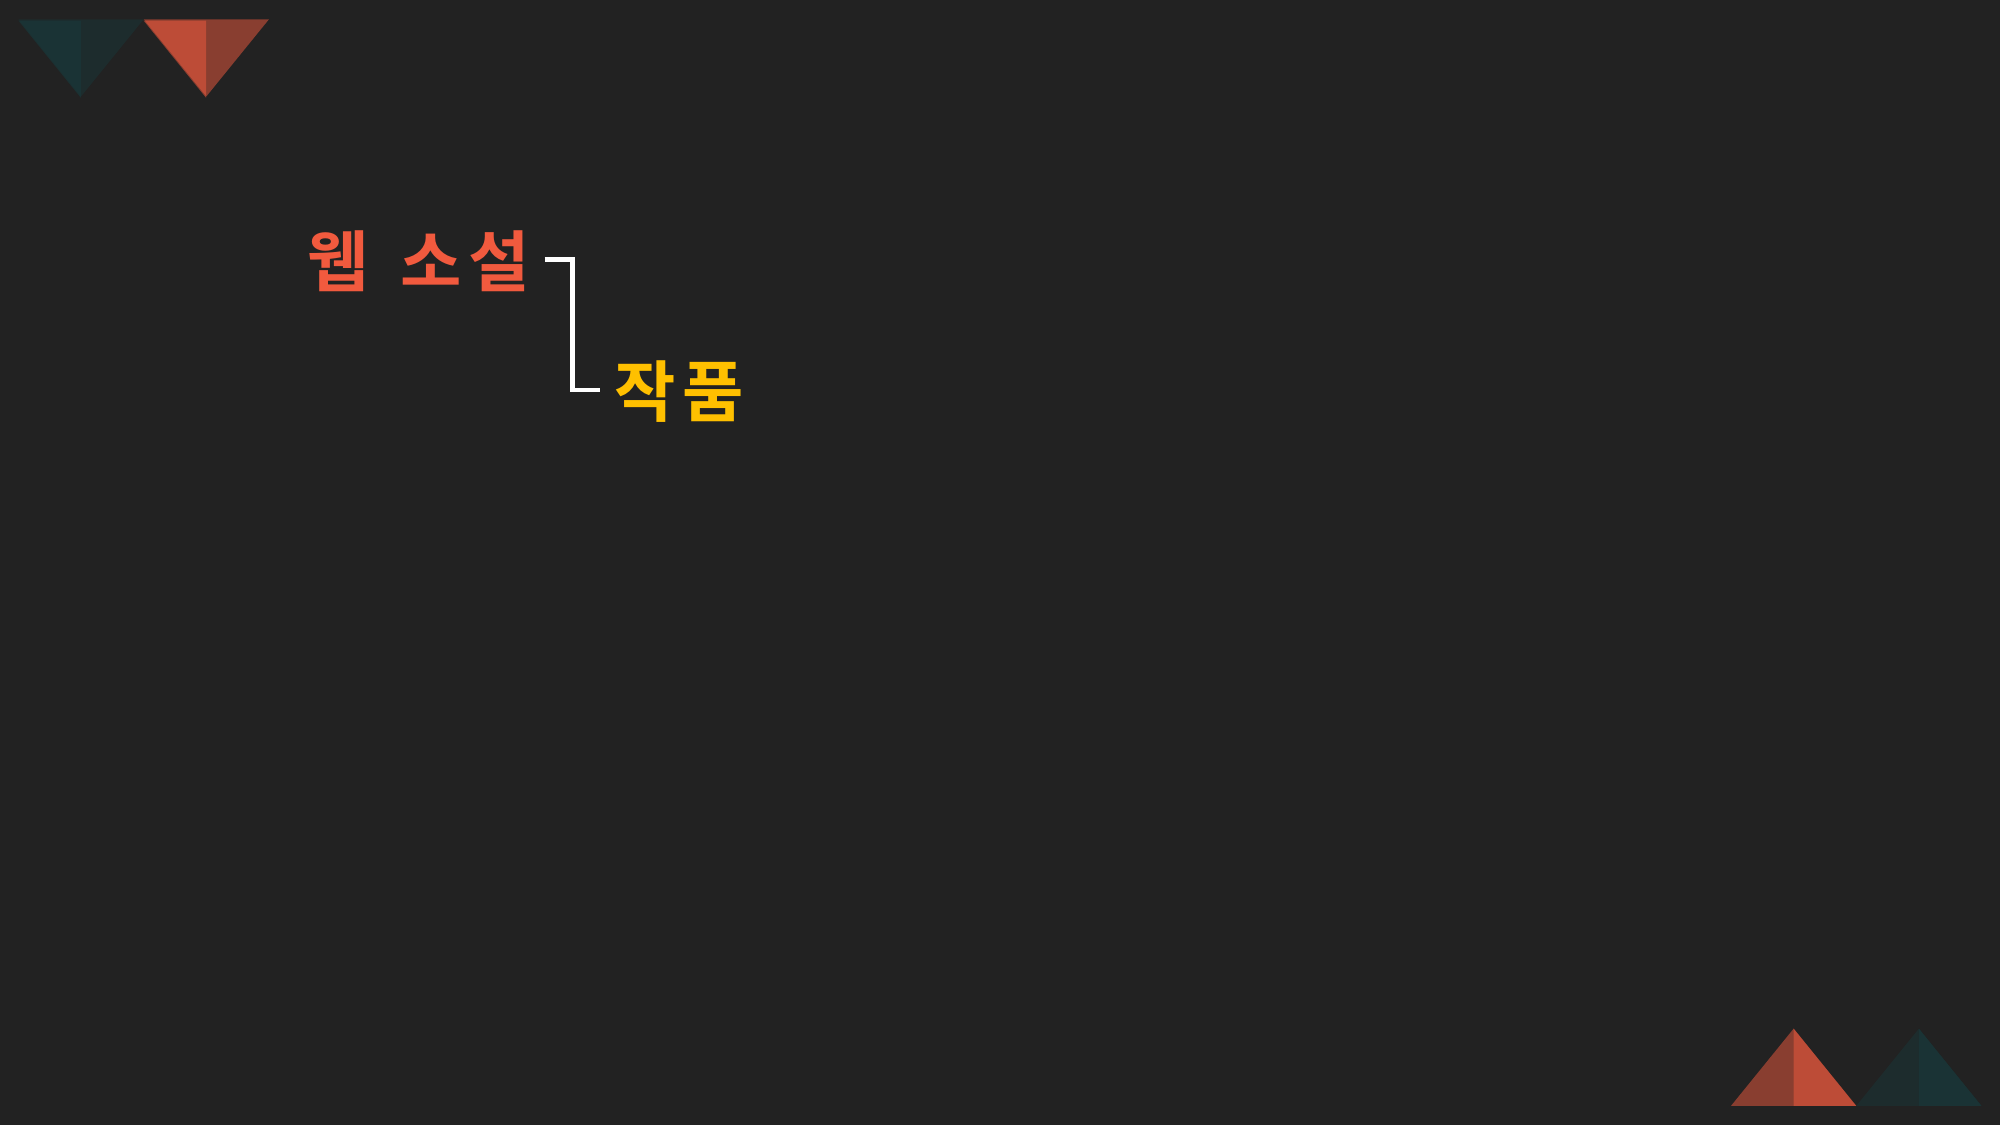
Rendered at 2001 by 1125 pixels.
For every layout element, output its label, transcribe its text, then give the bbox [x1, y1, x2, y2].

text_box 작품 [599, 342, 759, 438]
text_box 웹 소설 [288, 211, 545, 307]
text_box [544, 259, 597, 390]
